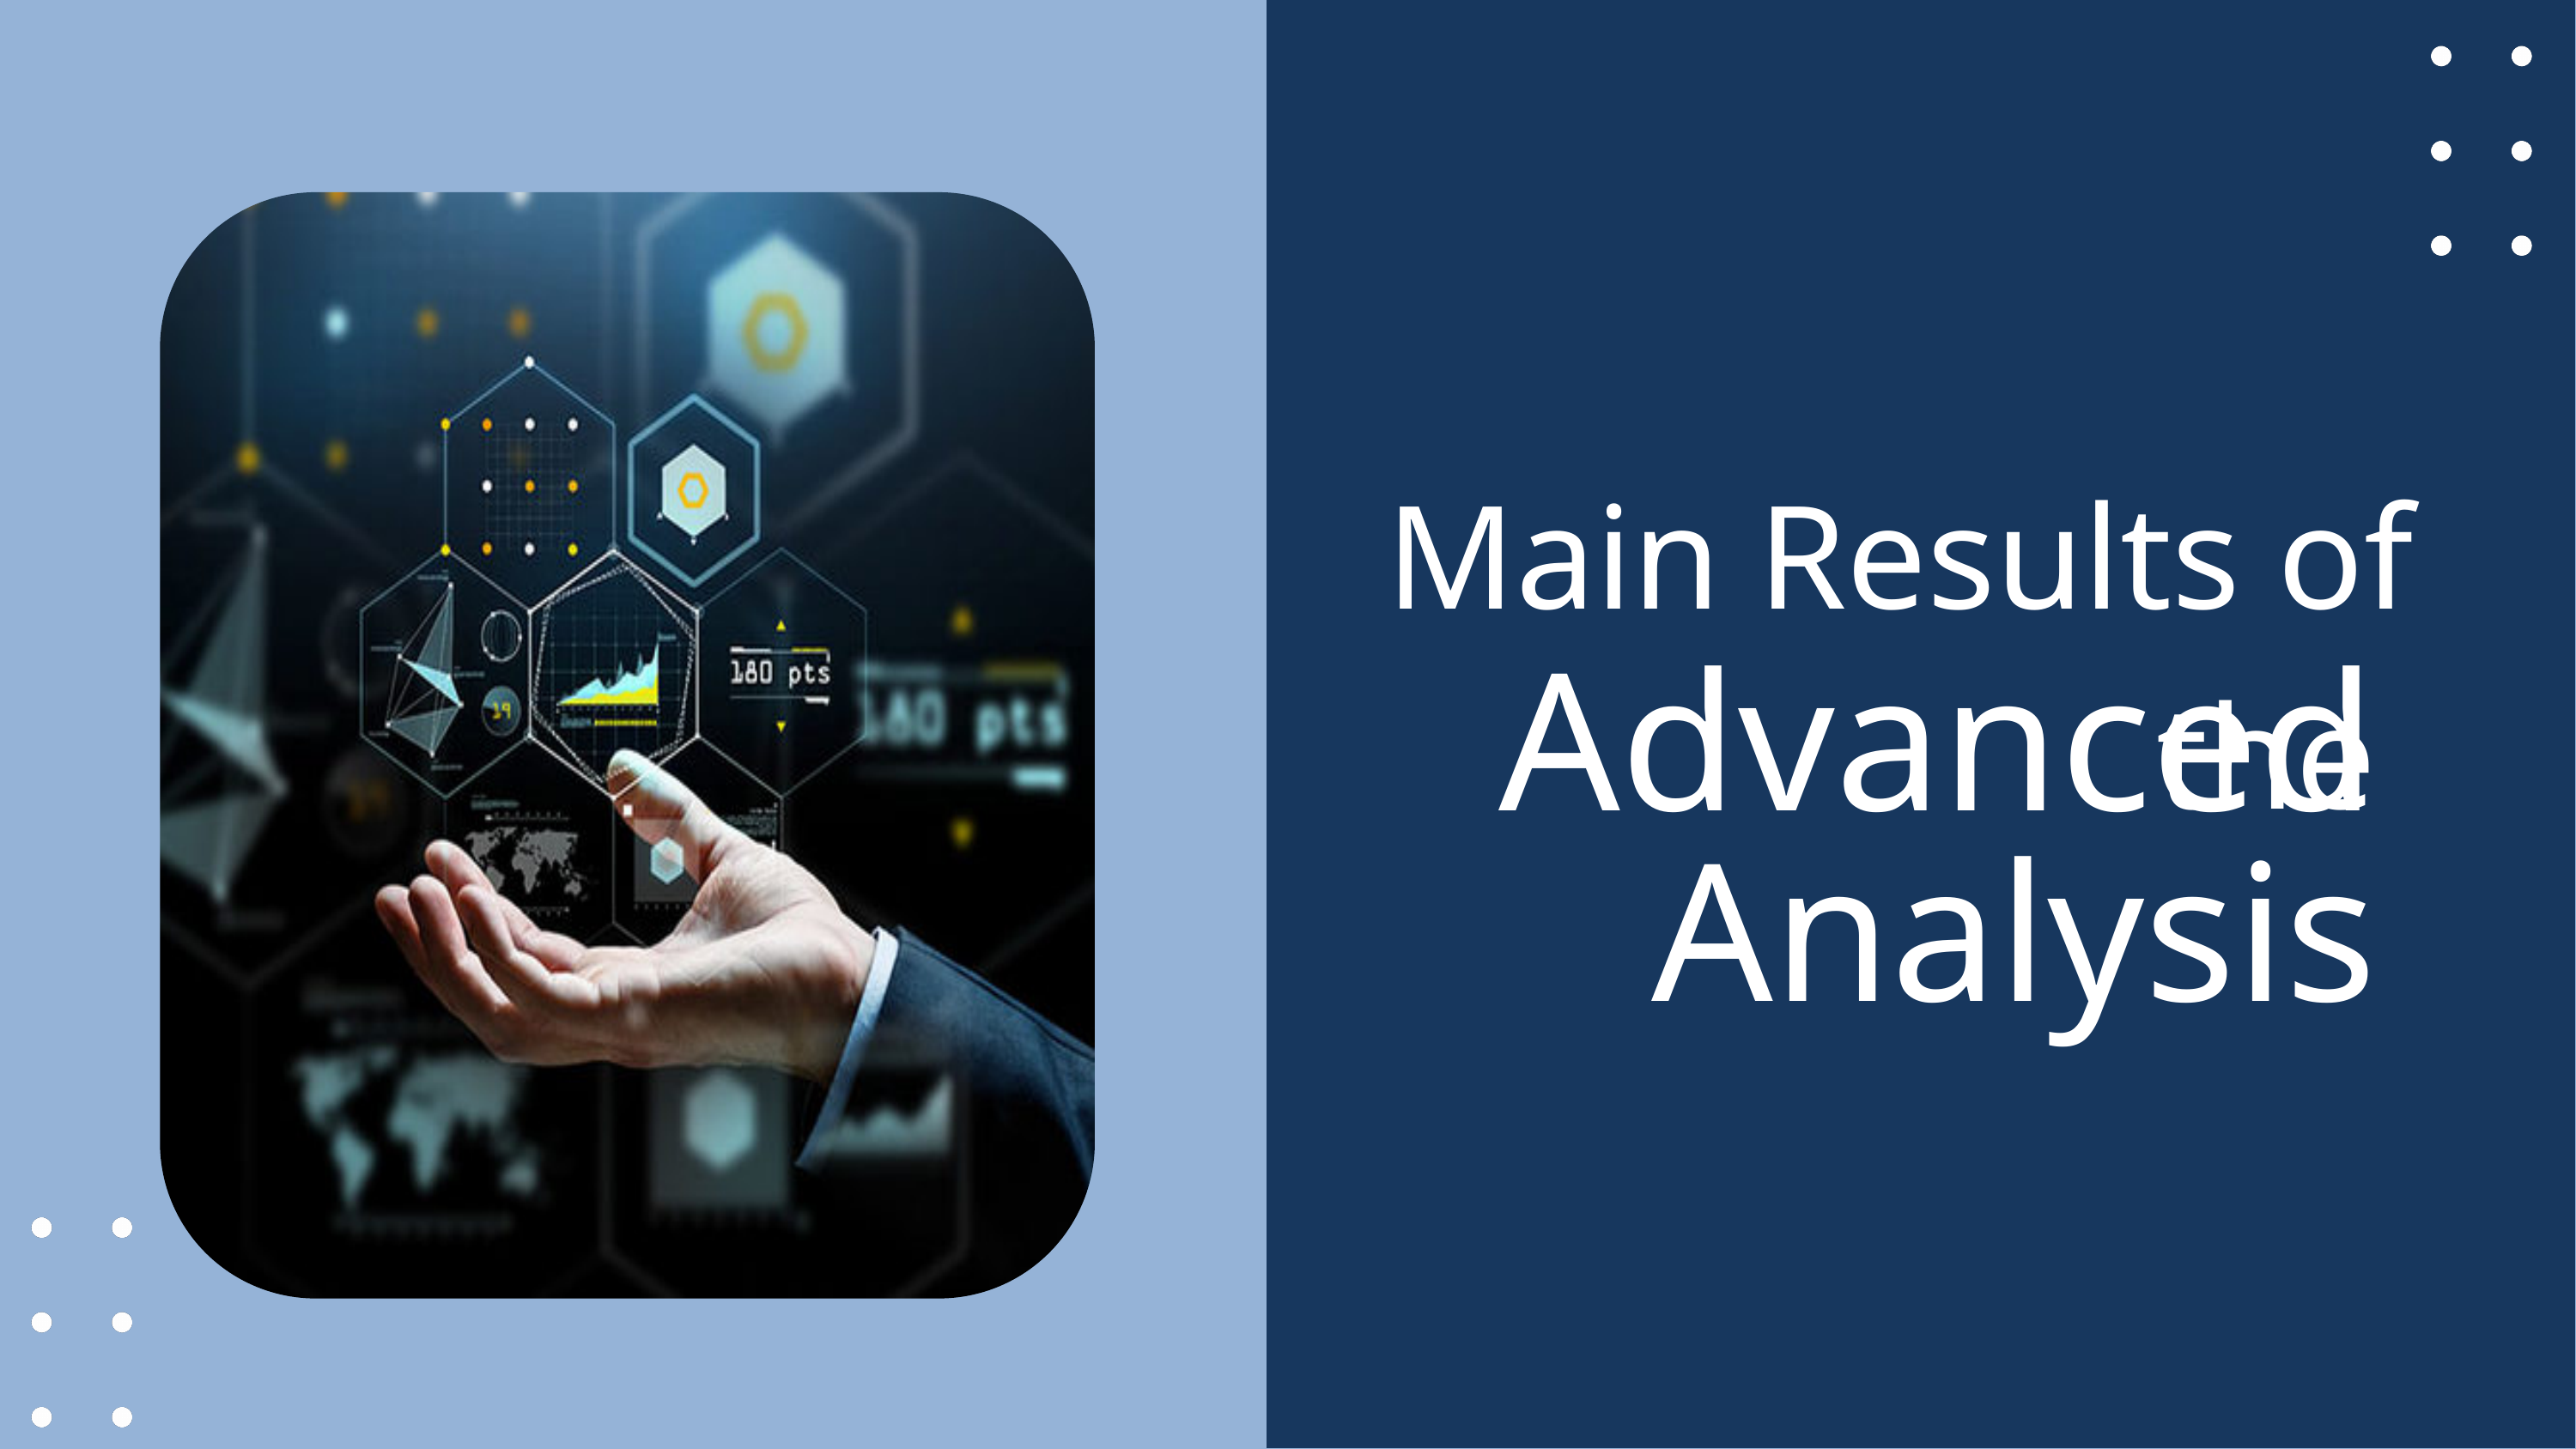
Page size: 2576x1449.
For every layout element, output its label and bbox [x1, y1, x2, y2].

picture [0, 1217, 132, 1449]
text_box [1360, 437, 2415, 1053]
text_box [1266, 0, 2575, 1449]
picture [160, 191, 1096, 1299]
picture [2431, 0, 2576, 256]
